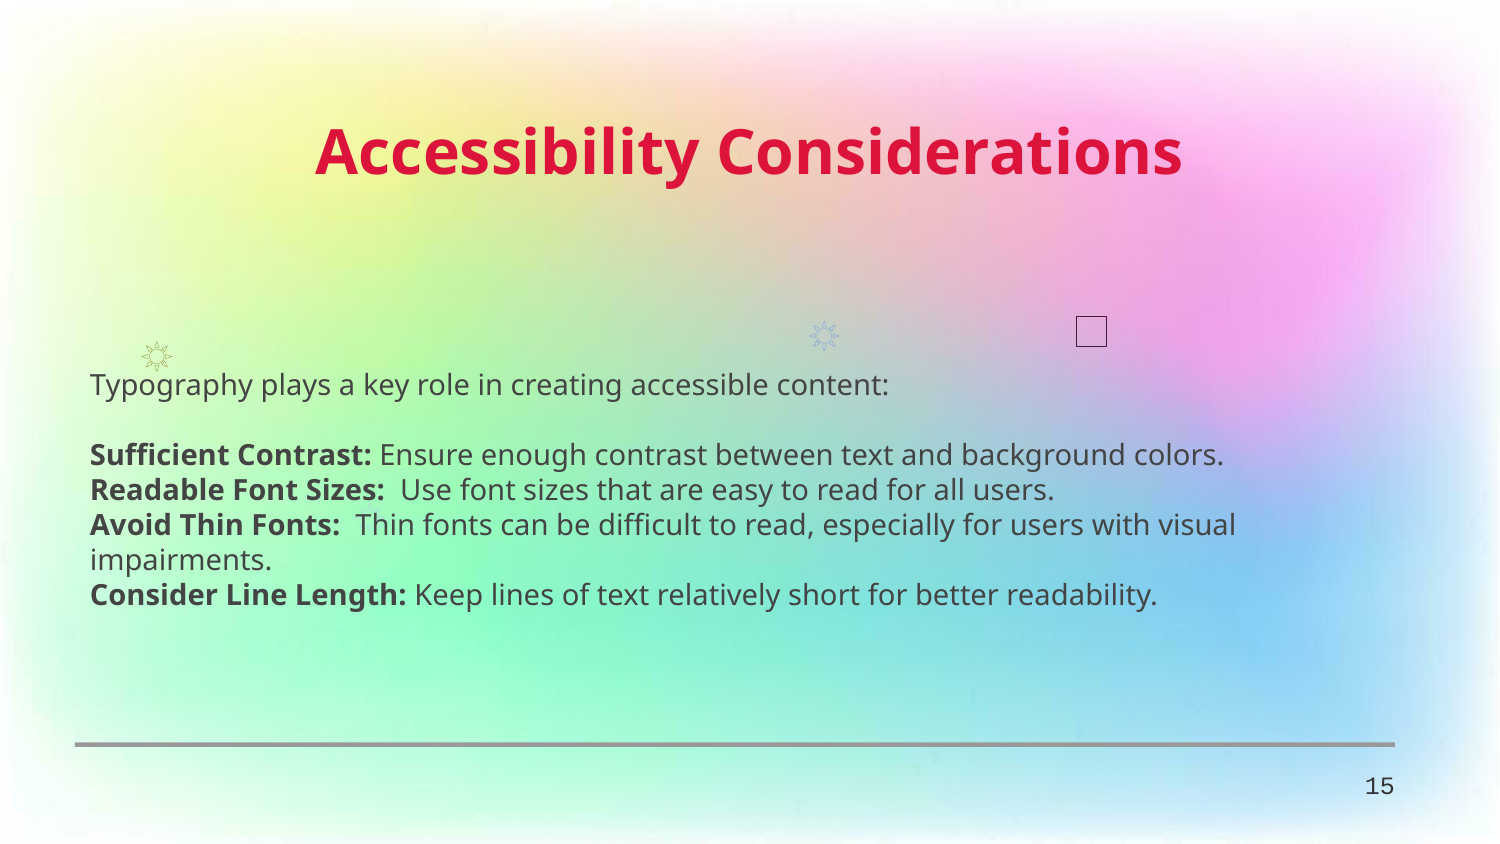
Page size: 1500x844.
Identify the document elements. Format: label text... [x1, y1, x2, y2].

text_box [74, 742, 1395, 747]
text_box Typography plays a key role in creating accessible content: Sufficient Contrast: Ensure enough contrast between text and background colors. Readable Font Sizes: Use font sizes that are easy to read for all users. Avoid Thin Fonts: Thin fonts can be difficult to read, especially for users with visual impairments. Consider Line Length: Keep lines of text relatively short for better readability. [74, 270, 1425, 777]
picture [0, 0, 1500, 844]
text_box Accessibility Considerations [74, 74, 1425, 225]
